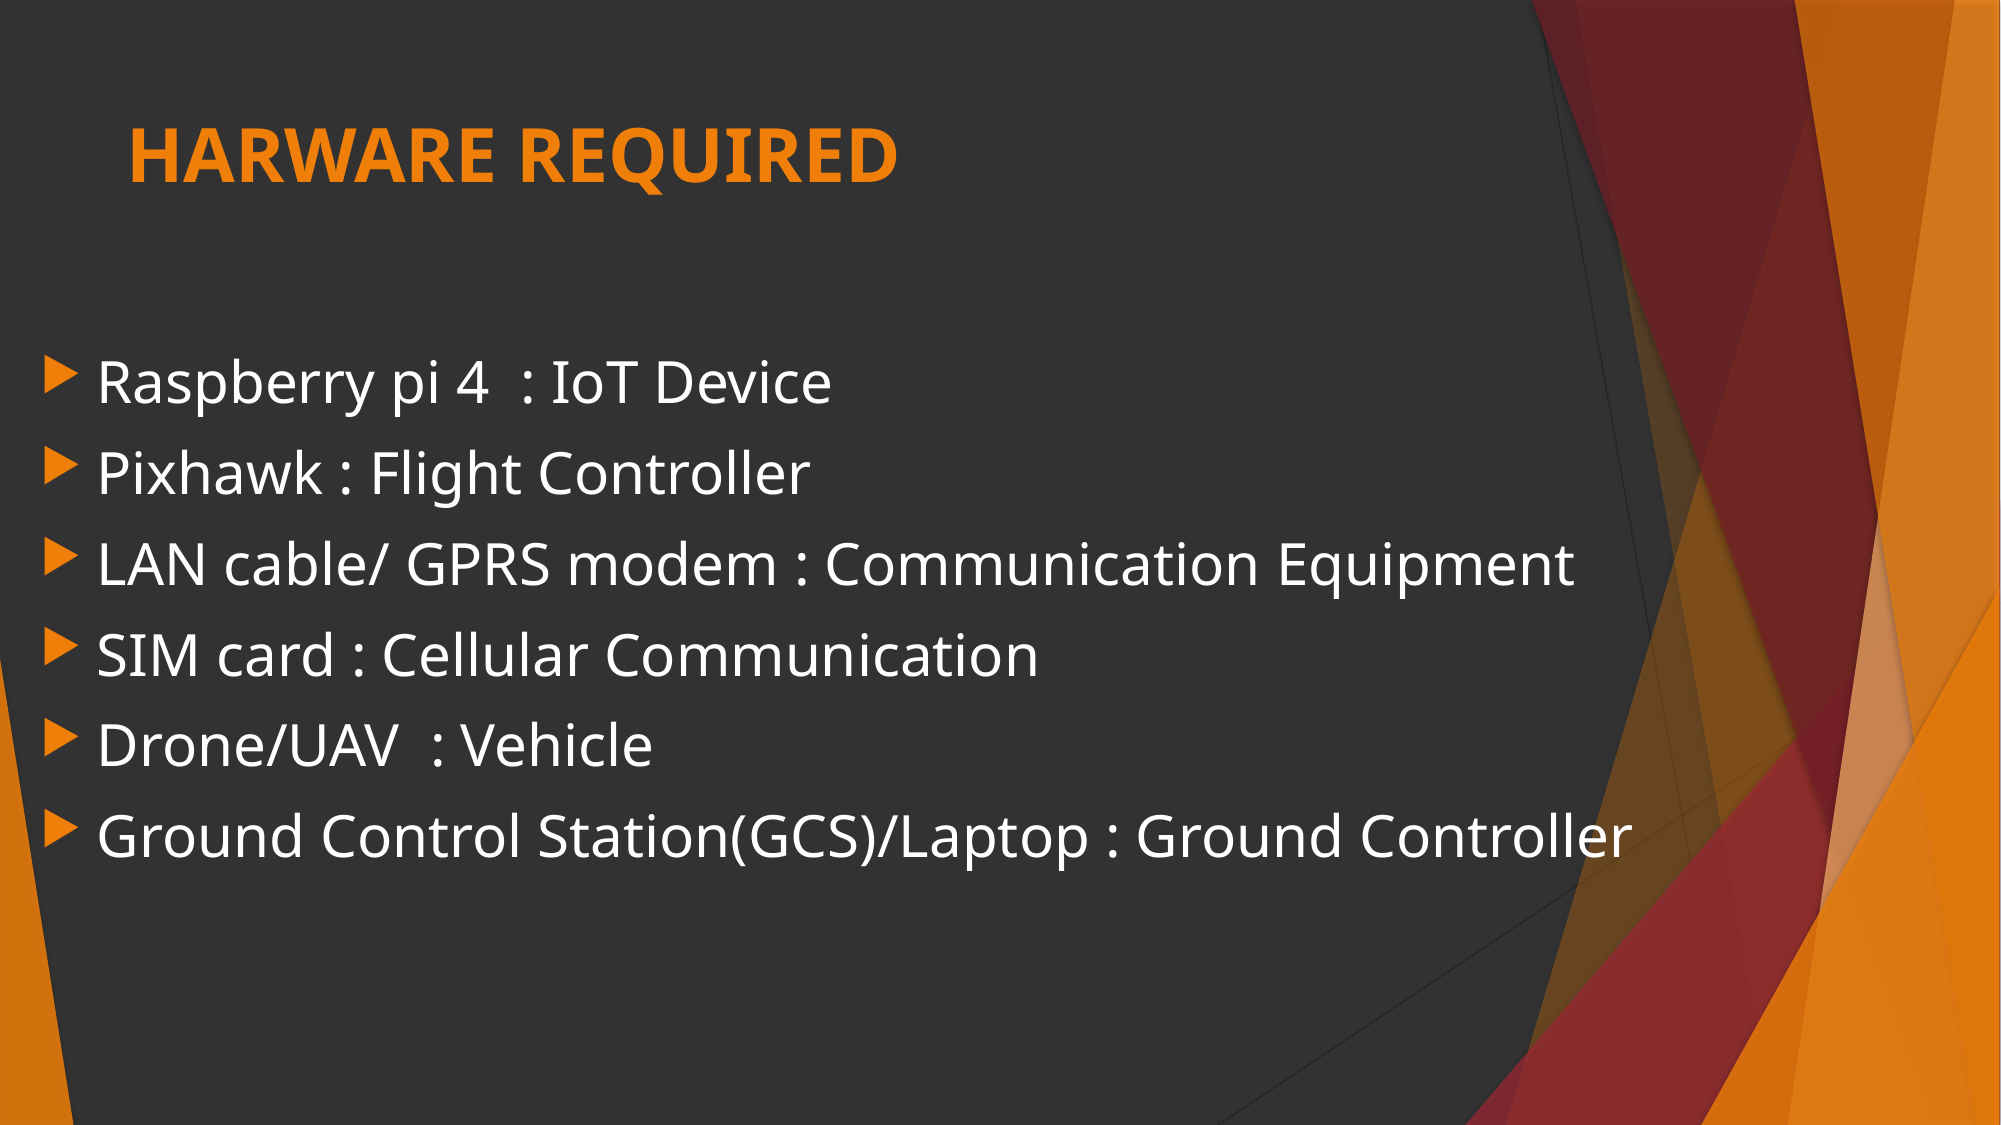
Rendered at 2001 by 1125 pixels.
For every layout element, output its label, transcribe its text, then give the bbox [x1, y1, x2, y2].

list Raspberry pi 4 : IoT Device Pixhawk : Flight Controller LAN cable/ GPRS modem : Communication Equipment SIM card : Cellular Communication Drone/UAV : Vehicle Ground Control Station(GCS)/Laptop : Ground Controller [25, 338, 1841, 975]
title HARWARE REQUIRED [111, 99, 1522, 317]
